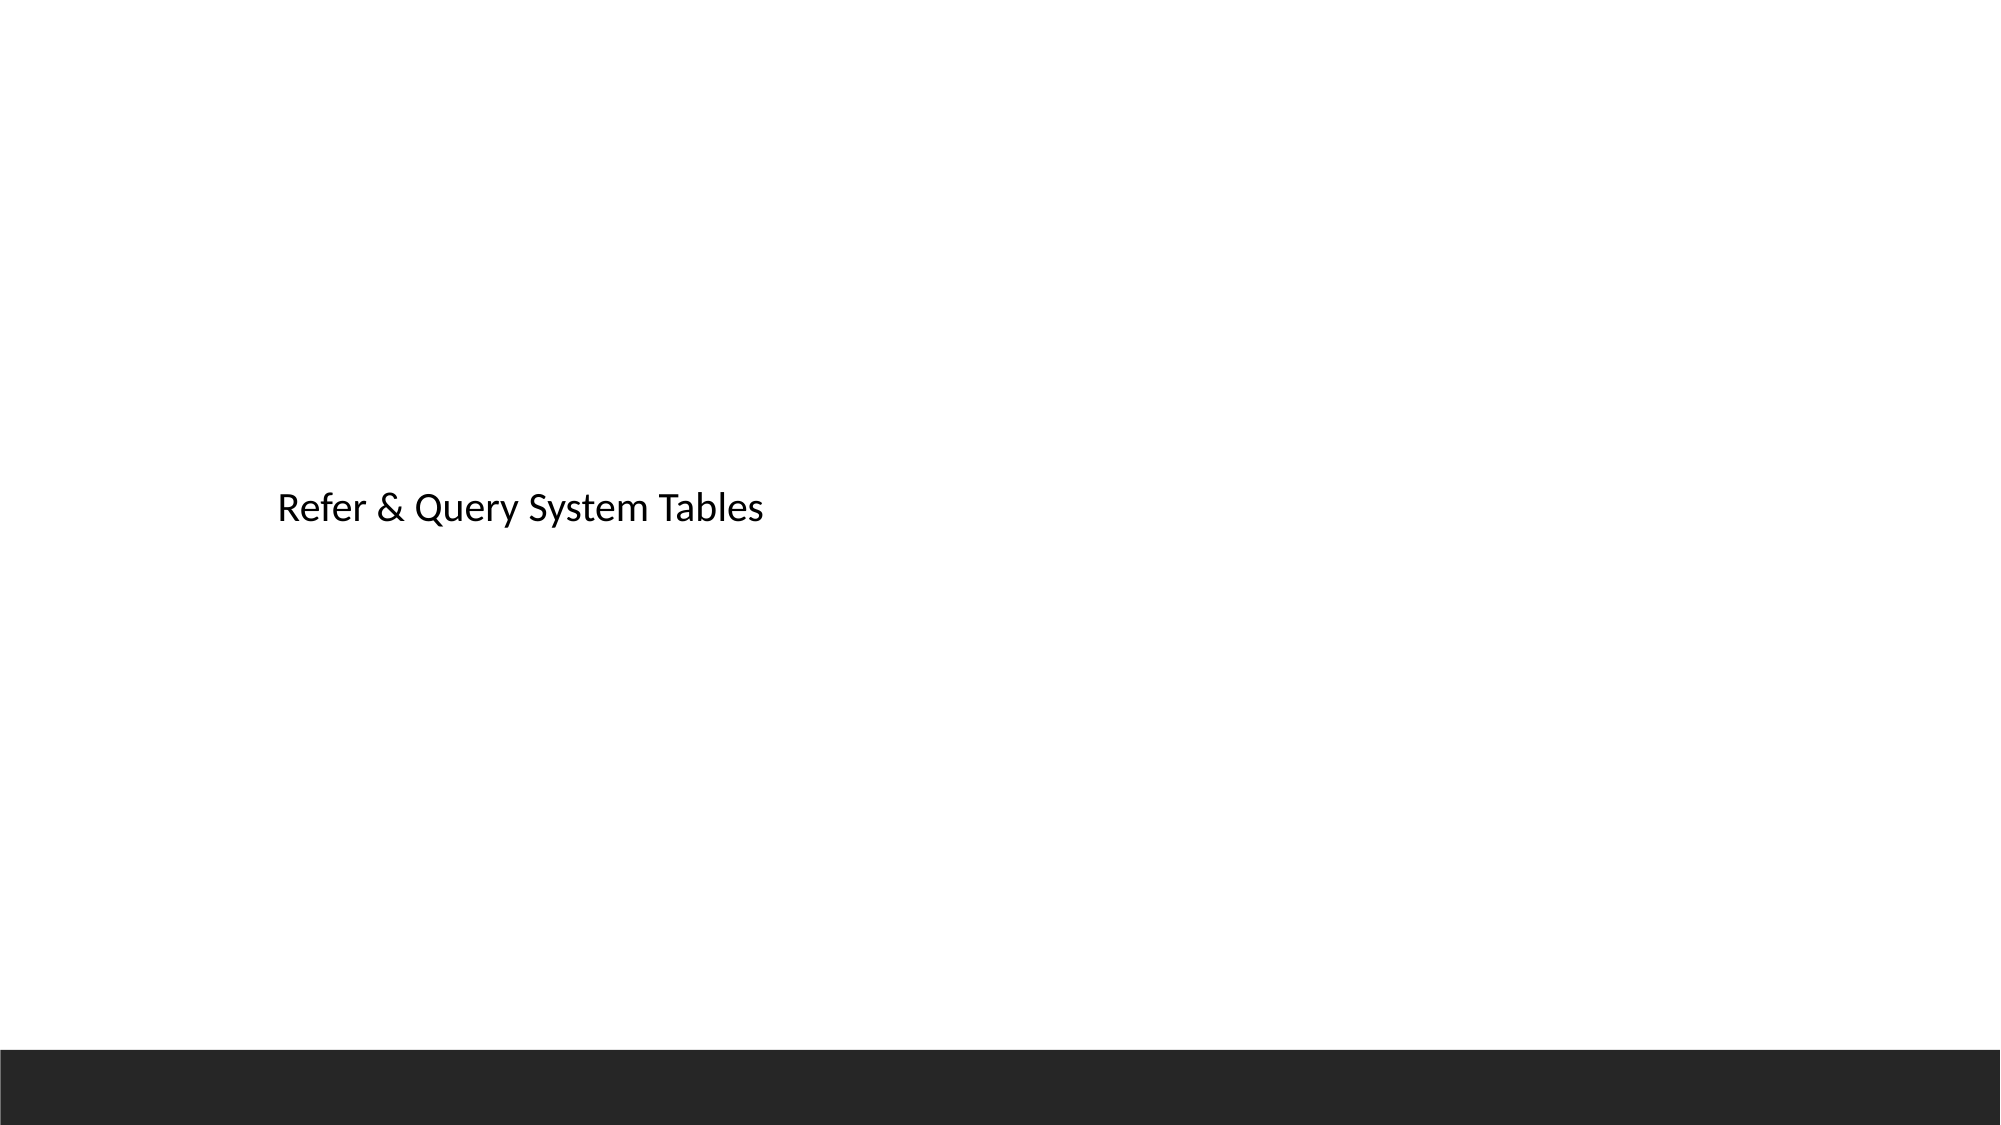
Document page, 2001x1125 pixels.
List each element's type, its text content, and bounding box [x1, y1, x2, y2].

text_box Refer & Query System Tables [262, 472, 1410, 537]
